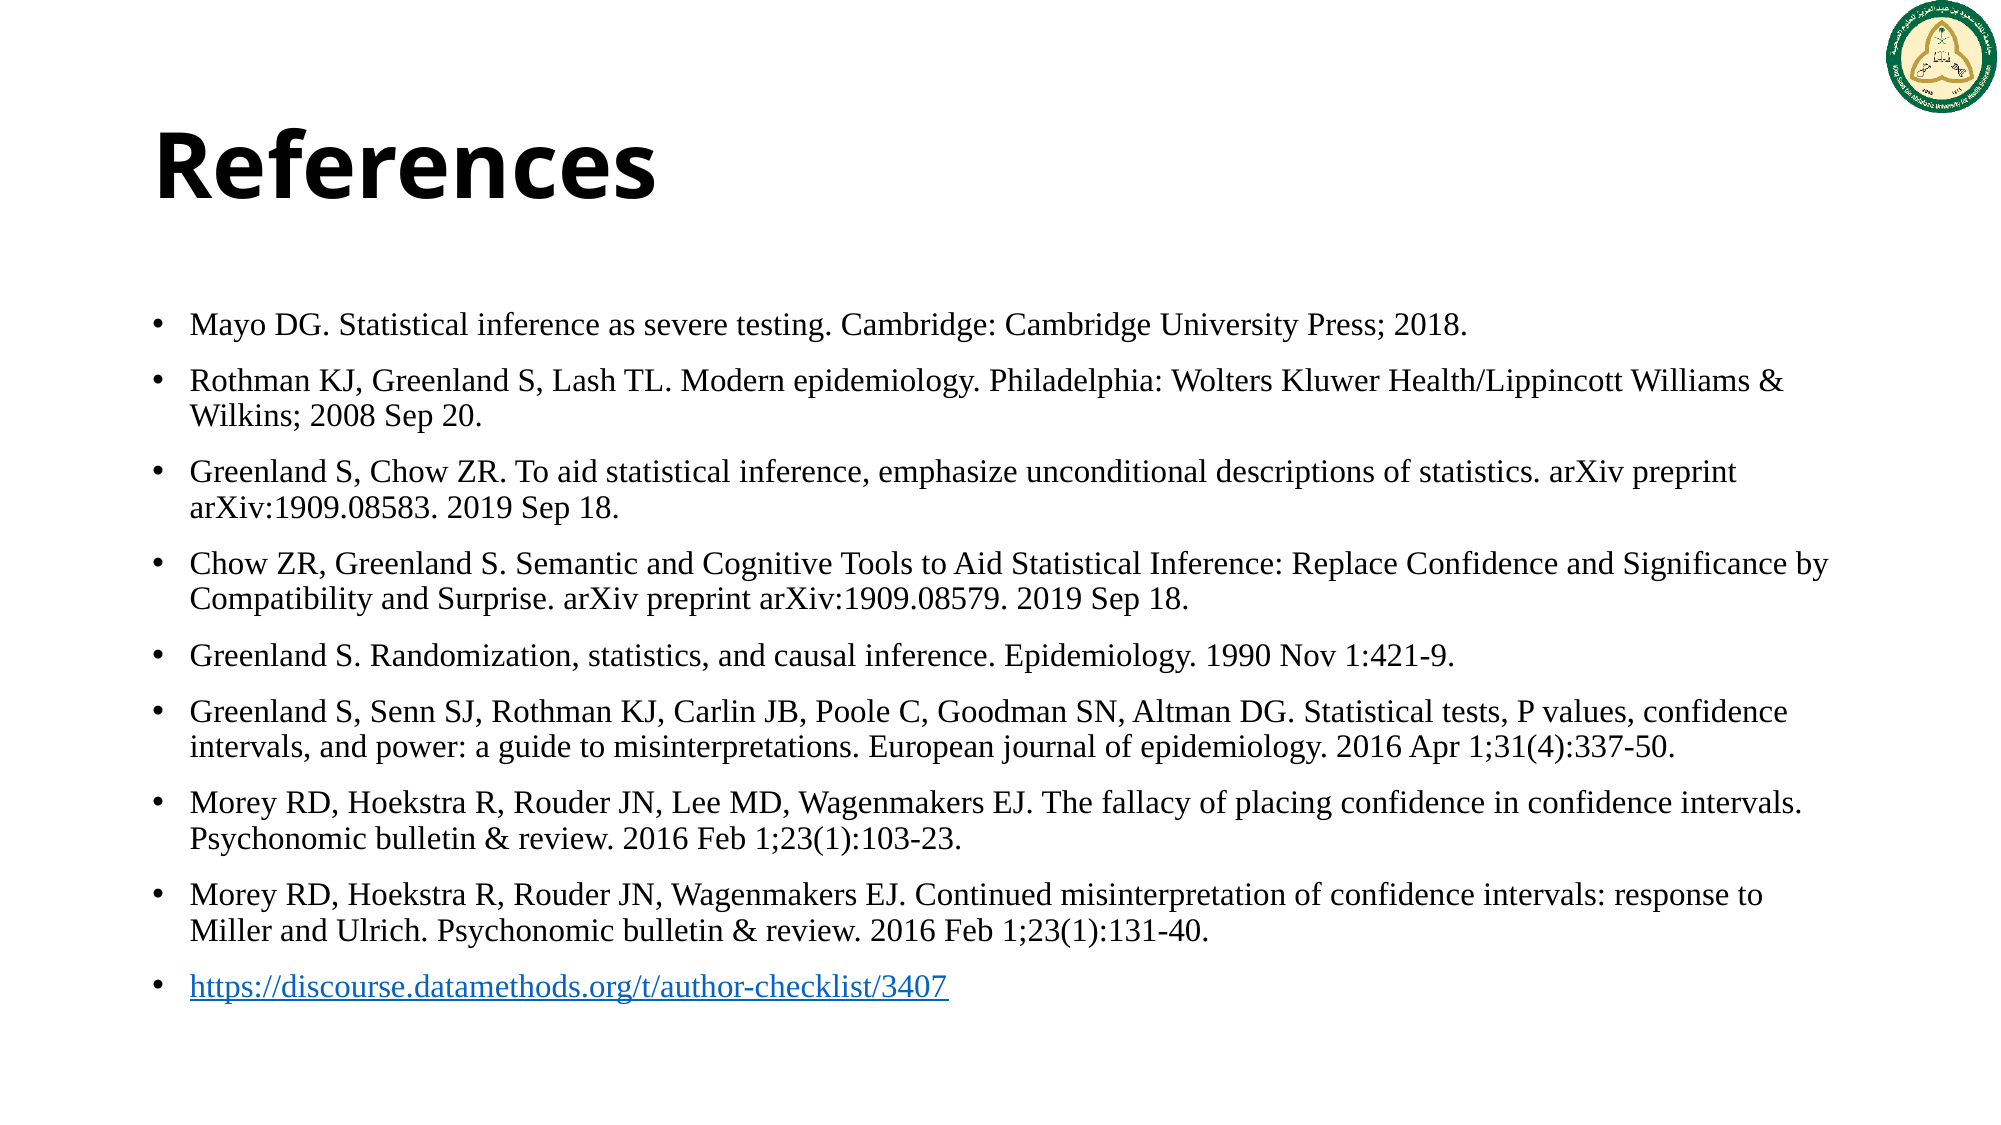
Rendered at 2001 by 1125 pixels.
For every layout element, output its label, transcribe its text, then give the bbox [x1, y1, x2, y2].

title References [137, 59, 1863, 278]
list Mayo DG. Statistical inference as severe testing. Cambridge: Cambridge University Press; 2018. Rothman KJ, Greenland S, Lash TL. Modern epidemiology. Philadelphia: Wolters Kluwer Health/Lippincott Williams & Wilkins; 2008 Sep 20. Greenland S, Chow ZR. To aid statistical inference, emphasize unconditional descriptions of statistics. arXiv preprint arXiv:1909.08583. 2019 Sep 18. Chow ZR, Greenland S. Semantic and Cognitive Tools to Aid Statistical Inference: Replace Confidence and Significance by Compatibility and Surprise. arXiv preprint arXiv:1909.08579. 2019 Sep 18. Greenland S. Randomization, statistics, and causal inference. Epidemiology. 1990 Nov 1:421-9. Greenland S, Senn SJ, Rothman KJ, Carlin JB, Poole C, Goodman SN, Altman DG. Statistical tests, P values, confidence intervals, and power: a guide to misinterpretations. European journal of epidemiology. 2016 Apr 1;31(4):337-50. Morey RD, Hoekstra R, Rouder JN, Lee MD, Wagenmakers EJ. The fallacy of placing confidence in confidence intervals. Psychonomic bulletin & review. 2016 Feb 1;23(1):103-23. Morey RD, Hoekstra R, Rouder JN, Wagenmakers EJ. Continued misinterpretation of confidence intervals: response to Miller and Ulrich. Psychonomic bulletin & review. 2016 Feb 1;23(1):131-40. https://discourse.datamethods.org/t/author-checklist/3407 [137, 299, 1863, 1014]
picture [1886, 0, 1997, 113]
